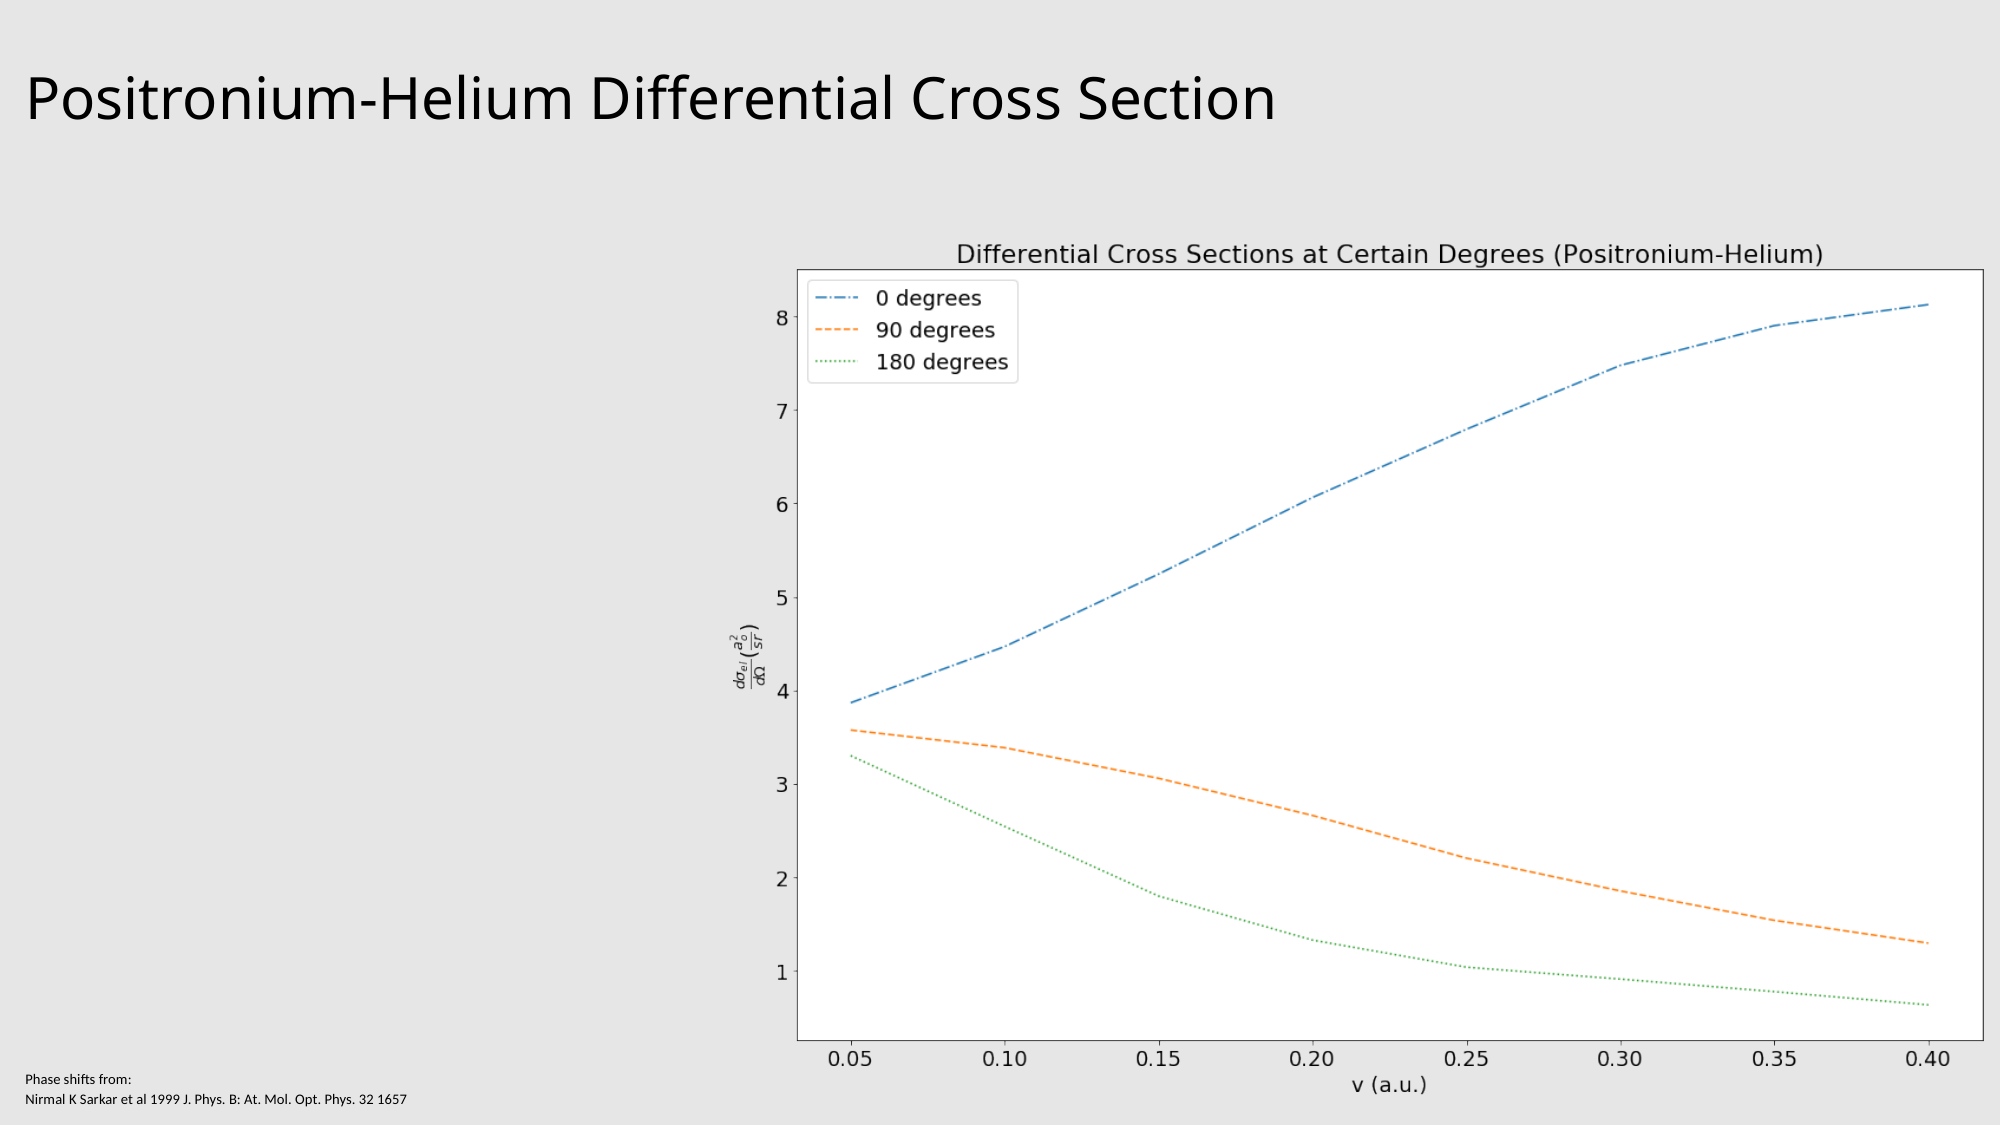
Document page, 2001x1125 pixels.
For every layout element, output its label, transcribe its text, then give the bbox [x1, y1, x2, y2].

title Positronium-Helium Differential Cross Section [10, 8, 1655, 193]
picture [719, 222, 1990, 1117]
list Phase shifts from: Nirmal K Sarkar et al 1999 J. Phys. B: At. Mol. Opt. Phys. 32 1657 [10, 1064, 701, 1117]
